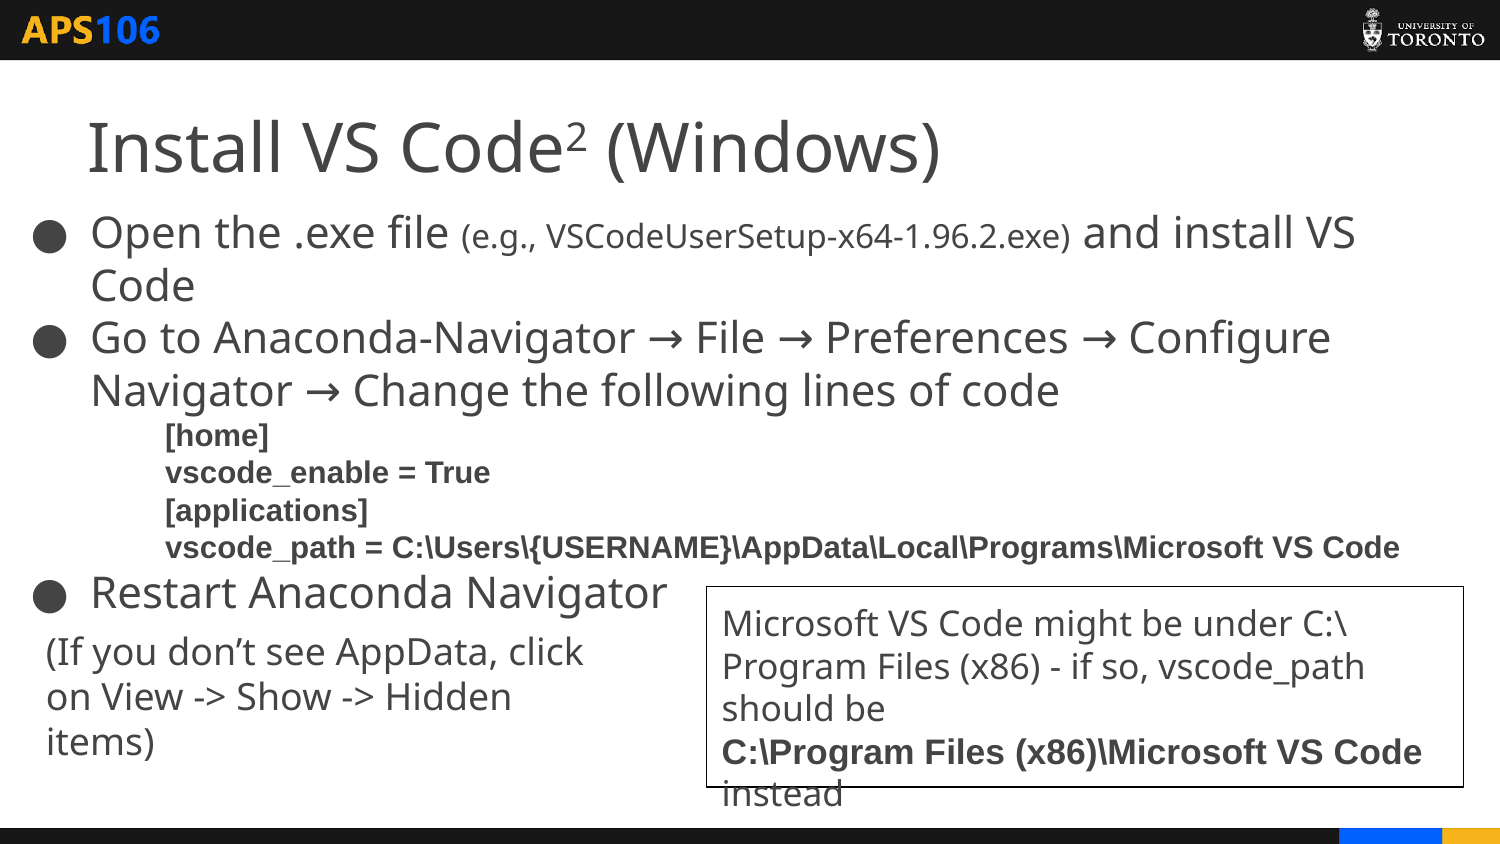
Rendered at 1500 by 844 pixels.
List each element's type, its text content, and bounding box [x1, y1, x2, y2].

text_box (If you don’t see AppData, click on View -> Show -> Hidden items) [30, 613, 618, 729]
text_box Install VS Code2 (Windows) [75, 92, 1125, 190]
text_box Microsoft VS Code might be under C:\Program Files (x86) - if so, vscode_path should be C:\Program Files (x86)\Microsoft VS Code instead [706, 586, 1464, 788]
text_box Open the .exe file (e.g., VSCodeUserSetup-x64-1.96.2.exe) and install VS Code Go to Anaconda-Navigator → File → Preferences → Configure Navigator → Change the following lines of code [home] vscode_enable = True [applications] vscode_path = C:\Users\{USERNAME}\AppData\Local\Programs\Microsoft VS Code Restart Anaconda Navigator [0, 190, 1485, 587]
picture [0, 0, 1500, 844]
